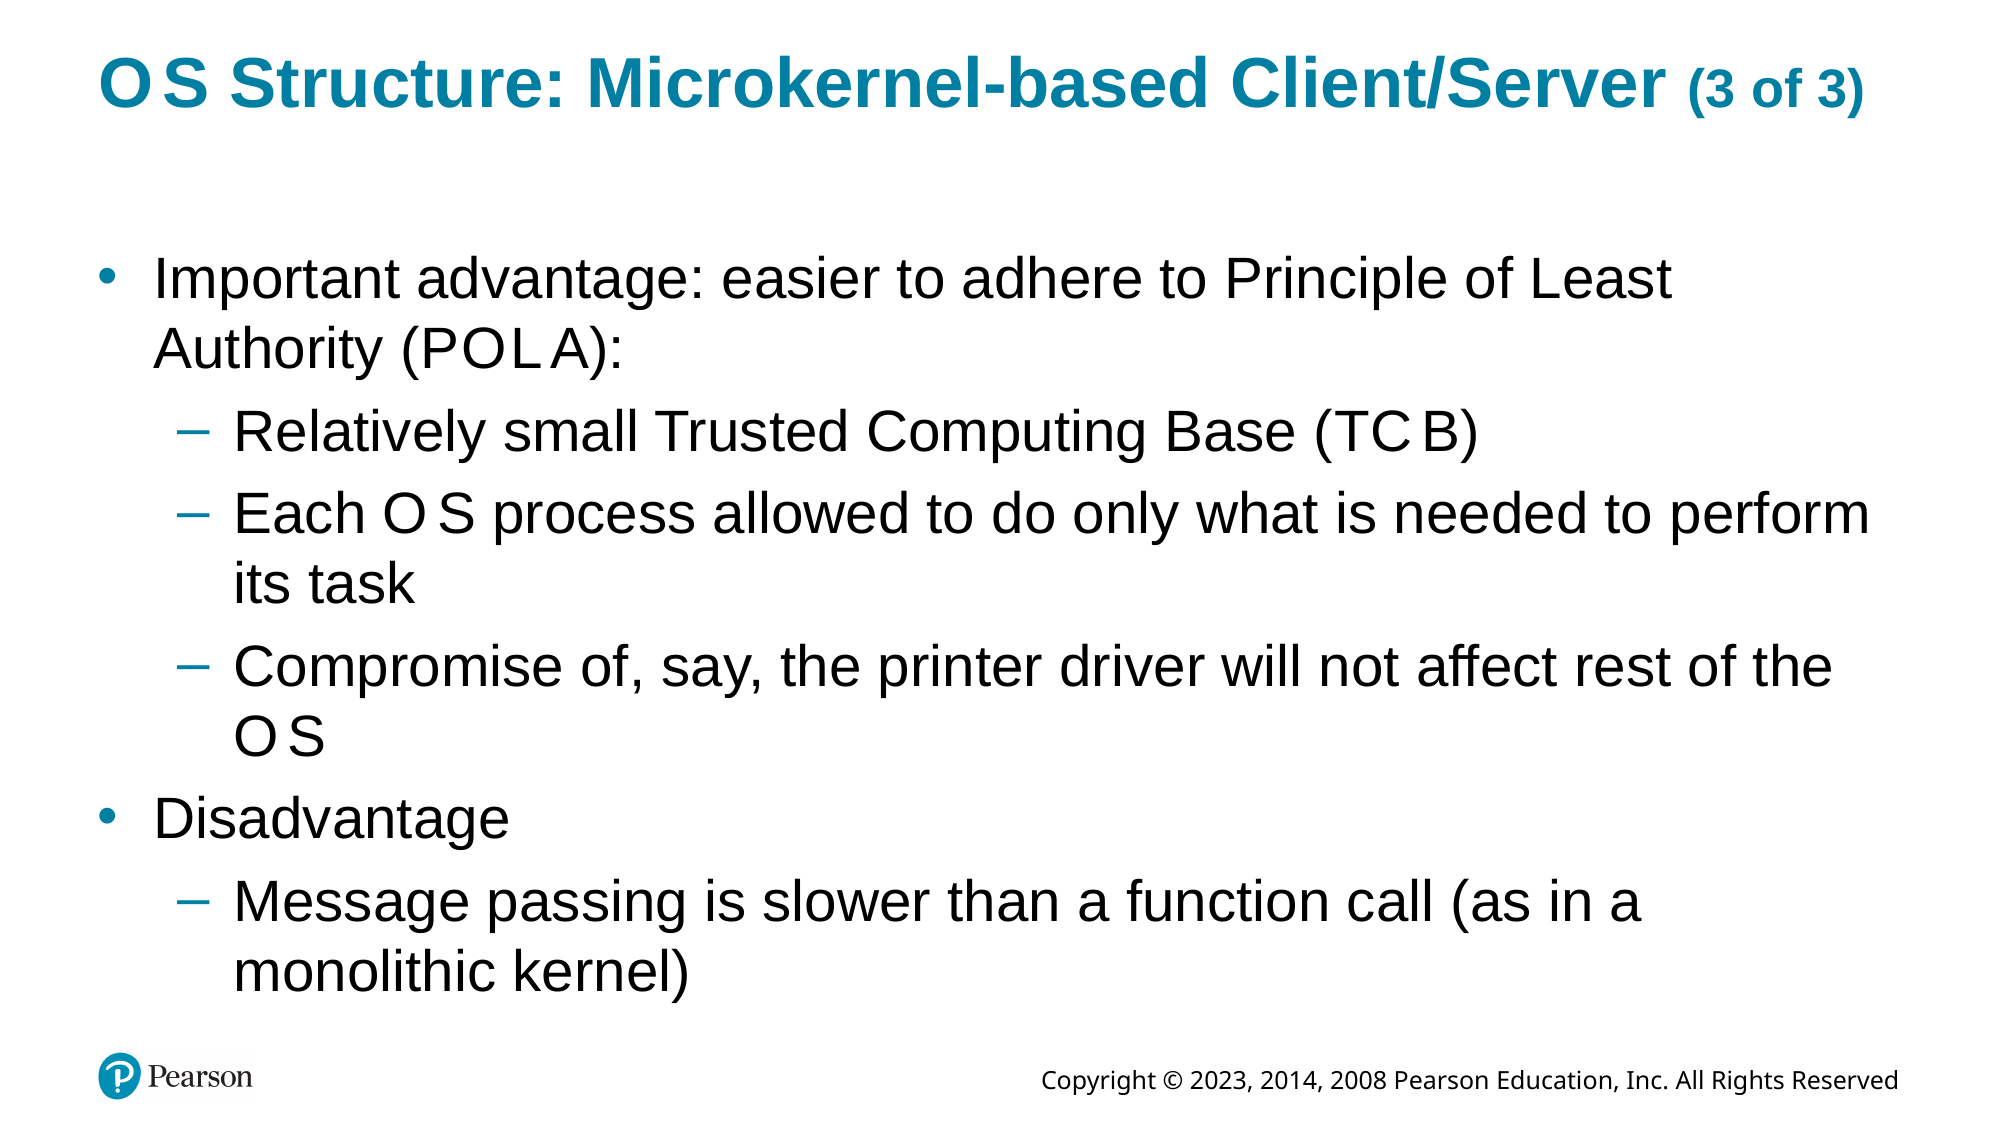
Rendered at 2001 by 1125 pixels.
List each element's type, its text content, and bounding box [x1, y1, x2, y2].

picture [97, 1051, 254, 1101]
list Important advantage: easier to adhere to Principle of Least Authority (P O L A): Relatively small Trusted Computing Base (T C B) Each O S process allowed to do only what is needed to perform its task Compromise of, say, the printer driver will not affect rest of the O S Disadvantage Message passing is slower than a function call (as in a monolithic kernel) [97, 237, 1877, 1006]
title O S Structure: Microkernel-based Client/Server (3 of 3) [98, 0, 1904, 176]
